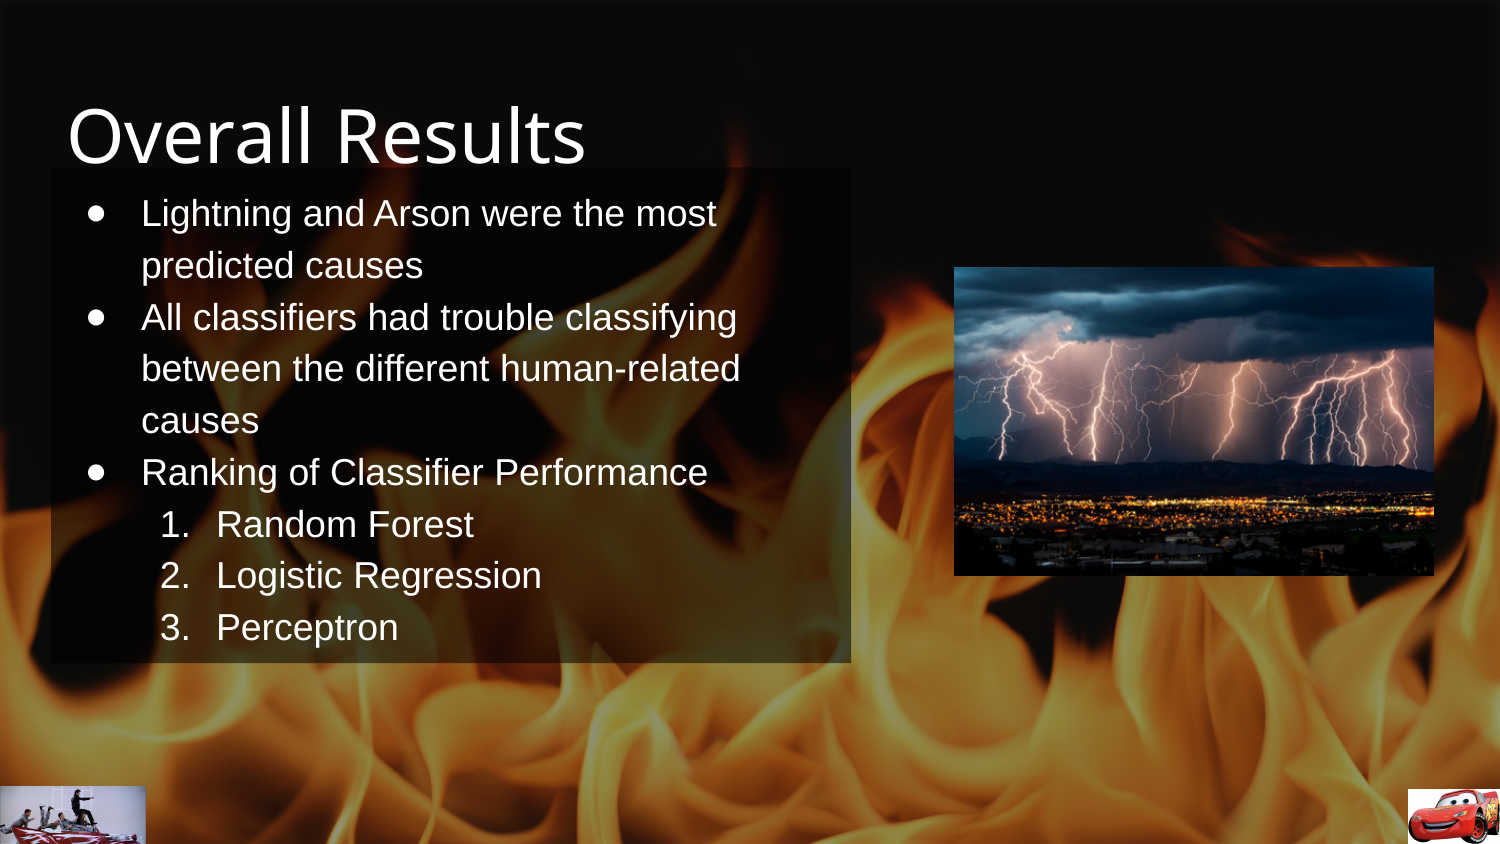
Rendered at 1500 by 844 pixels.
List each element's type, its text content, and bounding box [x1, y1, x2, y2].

picture [0, 2, 1500, 844]
list Lightning and Arson were the most predicted causes All classifiers had trouble classifying between the different human-related causes Ranking of Classifier Performance Random Forest Logistic Regression Perceptron [51, 167, 852, 664]
title Overall Results [51, 73, 744, 167]
